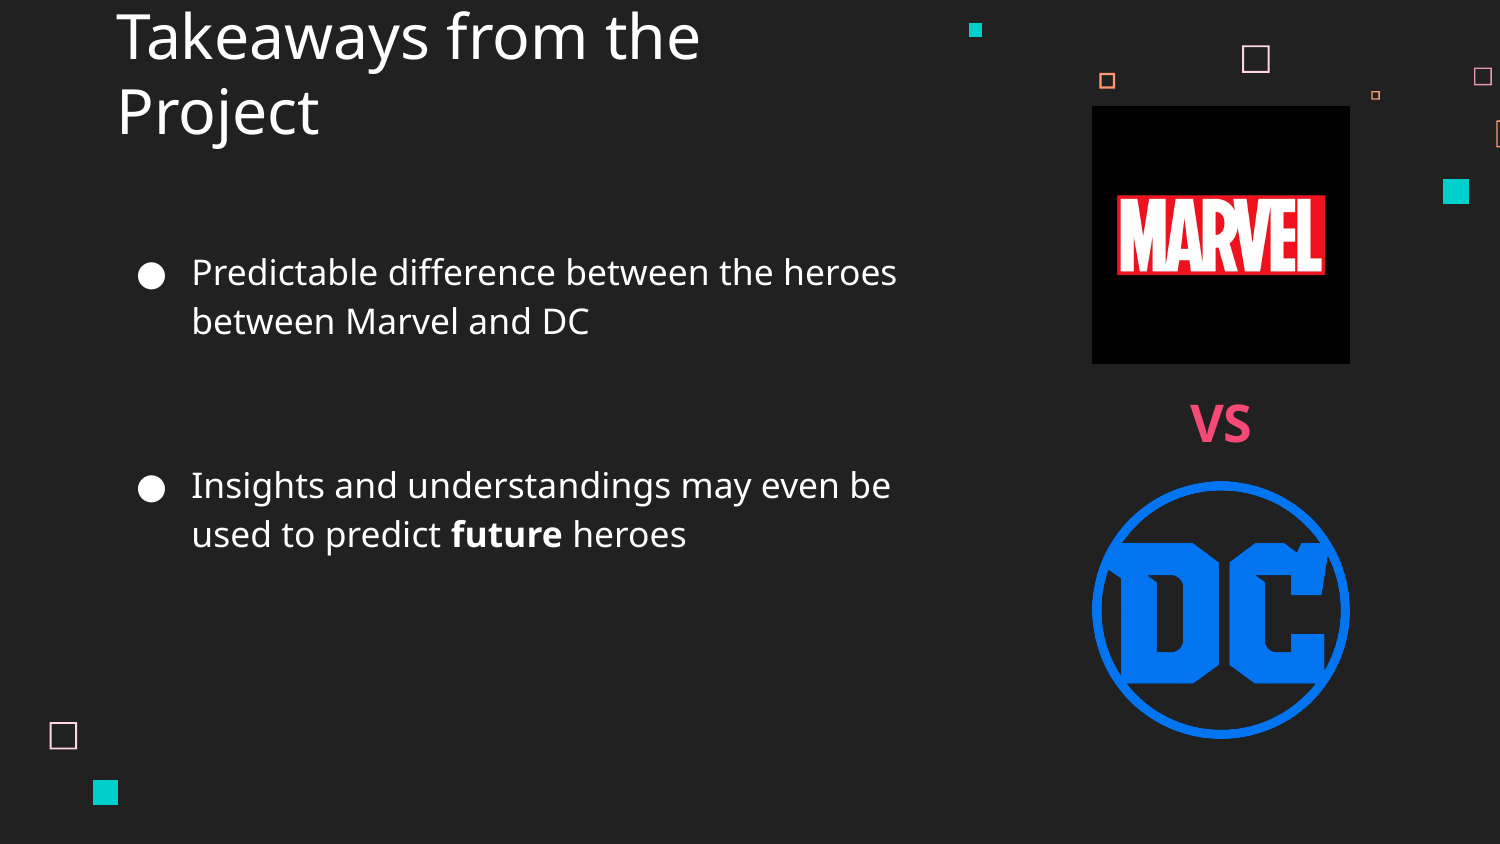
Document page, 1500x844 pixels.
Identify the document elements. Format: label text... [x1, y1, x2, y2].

list Predictable difference between the heroes between Marvel and DC Insights and understandings may even be used to predict future heroes [101, 228, 956, 628]
picture [1092, 480, 1351, 739]
picture [1092, 106, 1351, 364]
title Takeaways from the Project [101, 67, 878, 163]
text_box VS [1099, 375, 1343, 469]
